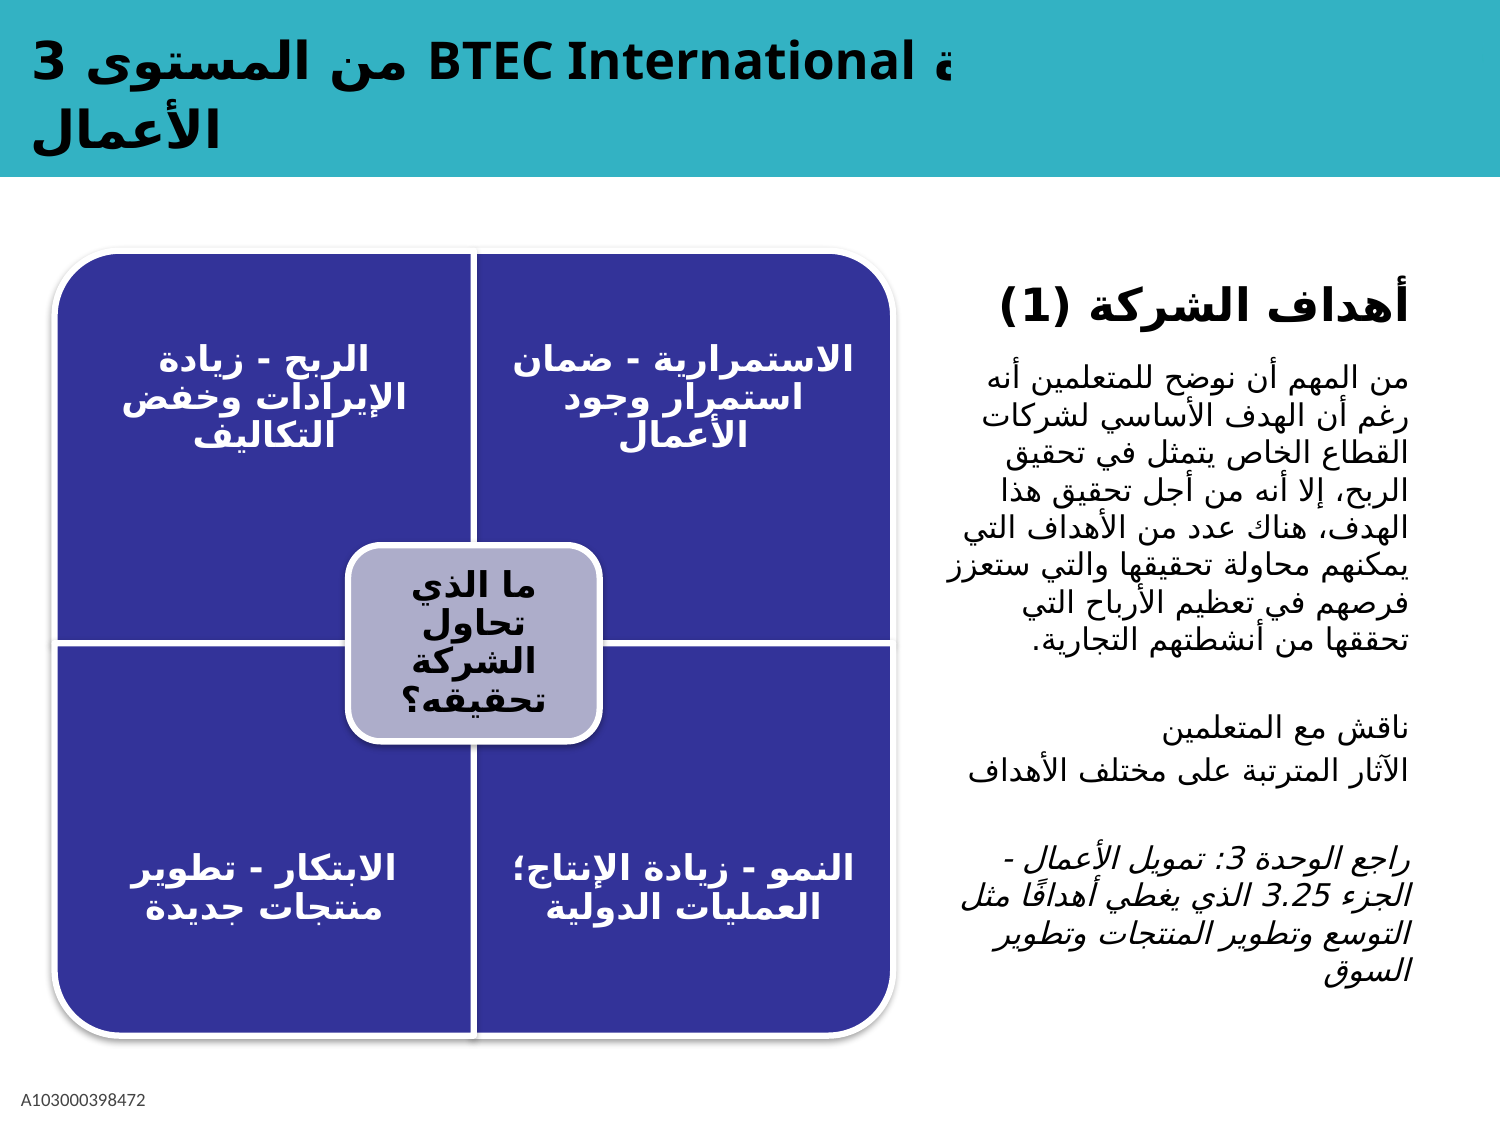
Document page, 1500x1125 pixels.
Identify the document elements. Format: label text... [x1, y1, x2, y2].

text_box من المهم أن نوضح للمتعلمين أنه رغم أن الهدف الأساسي لشركات القطاع الخاص يتمثل في تحقيق الربح، إلا أنه من أجل تحقيق هذا الهدف، هناك عدد من الأهداف التي يمكنهم محاولة تحقيقها والتي ستعزز فرصهم في تعظيم الأرباح التي تحققها من أنشطتهم التجارية. ناقش مع المتعلمين الآثار المترتبة على مختلف الأهداف راجع الوحدة 3: تمويل الأعمال - الجزء 3.25 الذي يغطي أهدافًا مثل التوسع وتطوير المنتجات وتطوير السوق [931, 349, 1425, 1005]
text_box A103000398472 [5, 1083, 183, 1119]
picture [0, 0, 1500, 177]
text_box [54, 250, 894, 1036]
title أهداف الشركة (1) [931, 196, 1425, 339]
